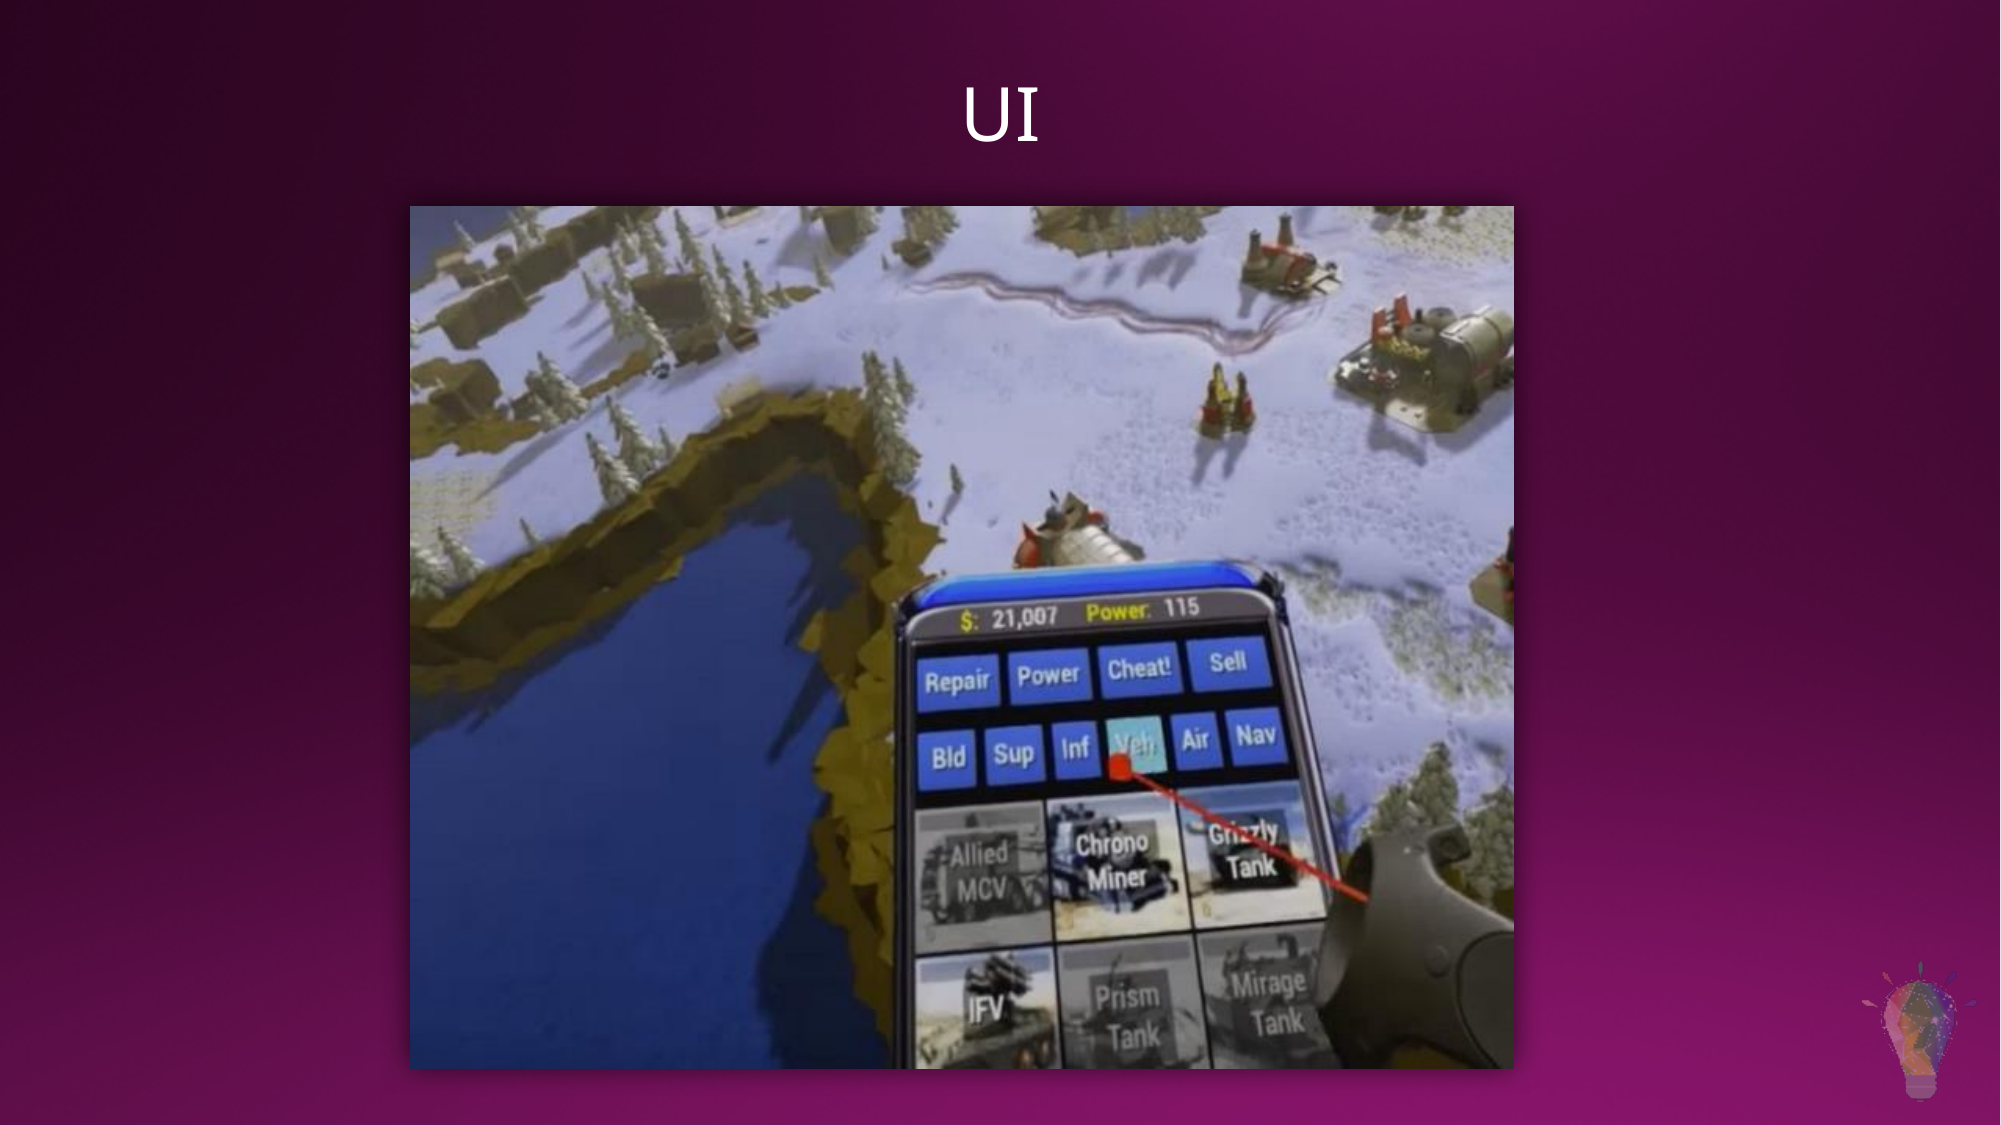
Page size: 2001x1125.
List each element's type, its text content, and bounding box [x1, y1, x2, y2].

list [410, 206, 1514, 1069]
text_box UI [371, 0, 1630, 239]
picture [0, 0, 2001, 1125]
